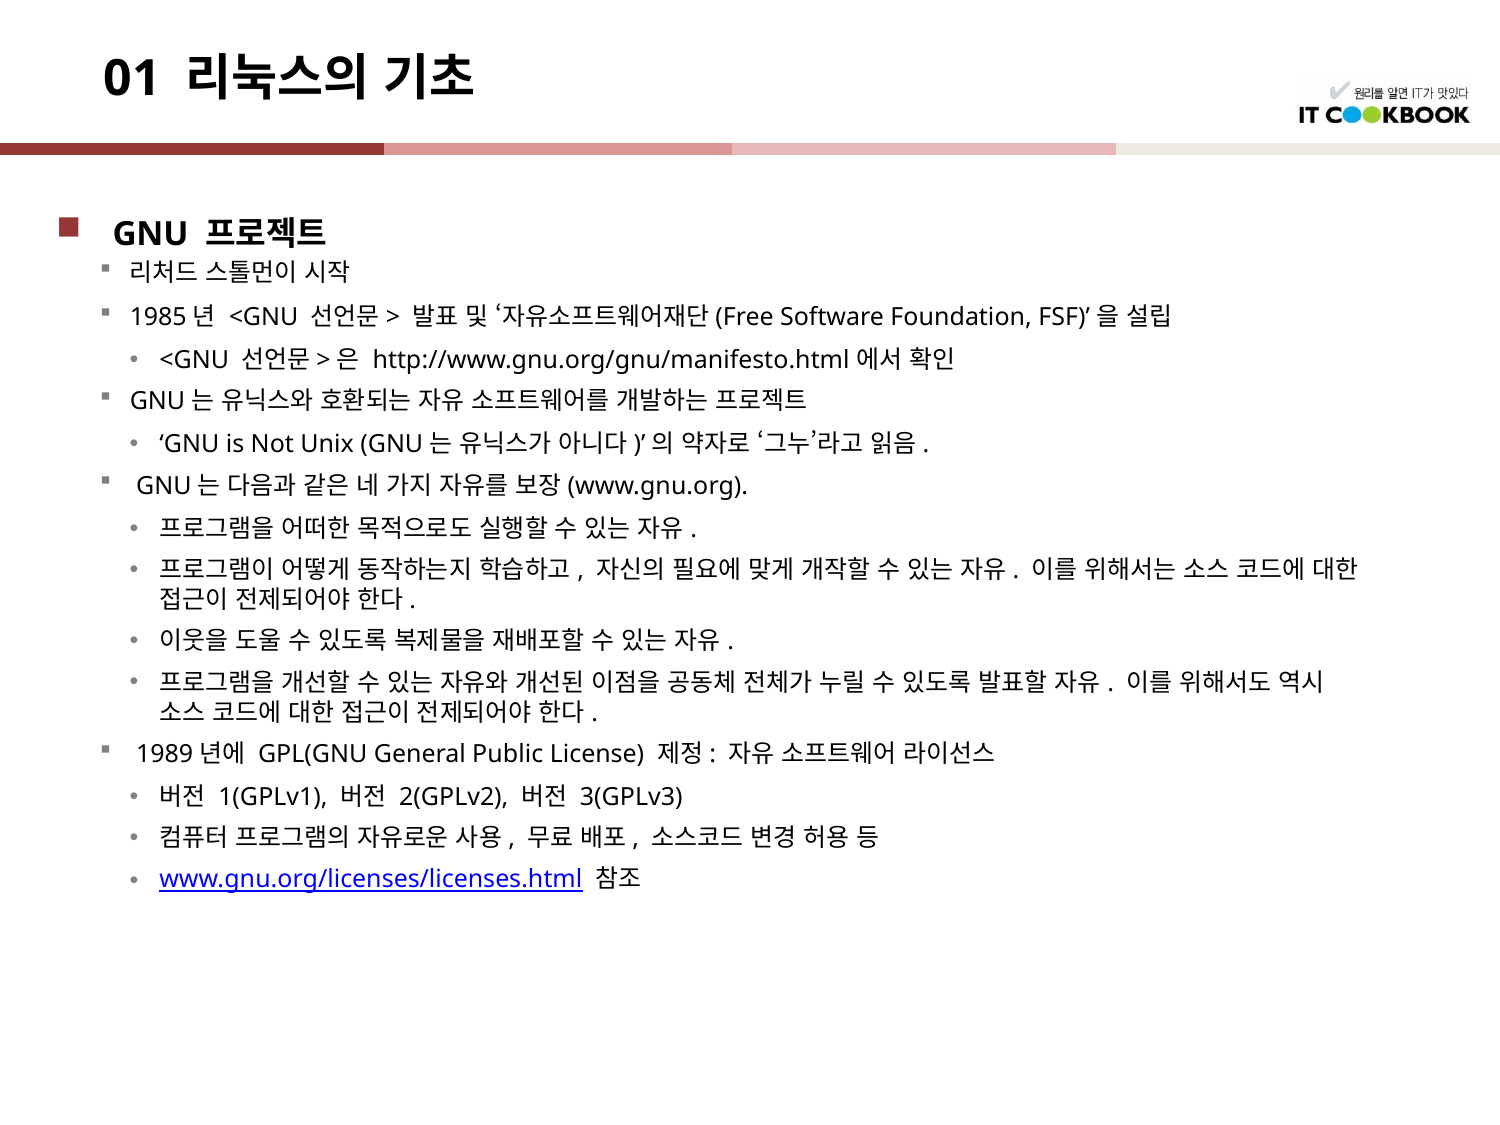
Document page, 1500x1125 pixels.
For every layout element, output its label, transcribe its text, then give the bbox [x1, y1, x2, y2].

title 01 리눅스의 기초 [88, 30, 1330, 121]
list GNU 프로젝트 리처드 스톨먼이 시작 1985년 <GNU 선언문> 발표 및 ‘자유소프트웨어재단(Free Software Foundation, FSF)’을 설립 <GNU 선언문>은 http://www.gnu.org/gnu/manifesto.html에서 확인 GNU는 유닉스와 호환되는 자유 소프트웨어를 개발하는 프로젝트 ‘GNU is Not Unix (GNU는 유닉스가 아니다)’의 약자로 ‘그누’라고 읽음. GNU는 다음과 같은 네 가지 자유를 보장(www.gnu.org). 프로그램을 어떠한 목적으로도 실행할 수 있는 자유. 프로그램이 어떻게 동작하는지 학습하고, 자신의 필요에 맞게 개작할 수 있는 자유. 이를 위해서는 소스 코드에 대한 접근이 전제되어야 한다. 이웃을 도울 수 있도록 복제물을 재배포할 수 있는 자유. 프로그램을 개선할 수 있는 자유와 개선된 이점을 공동체 전체가 누릴 수 있도록 발표할 자유. 이를 위해서도 역시 소스 코드에 대한 접근이 전제되어야 한다. 1989년에 GPL(GNU General Public License) 제정: 자유 소프트웨어 라이선스 버전 1(GPLv1), 버전 2(GPLv2), 버전 3(GPLv3) 컴퓨터 프로그램의 자유로운 사용, 무료 배포, 소스코드 변경 허용 등 www.gnu.org/licenses/licenses.html 참조 [41, 184, 1389, 1071]
picture [1295, 78, 1473, 125]
